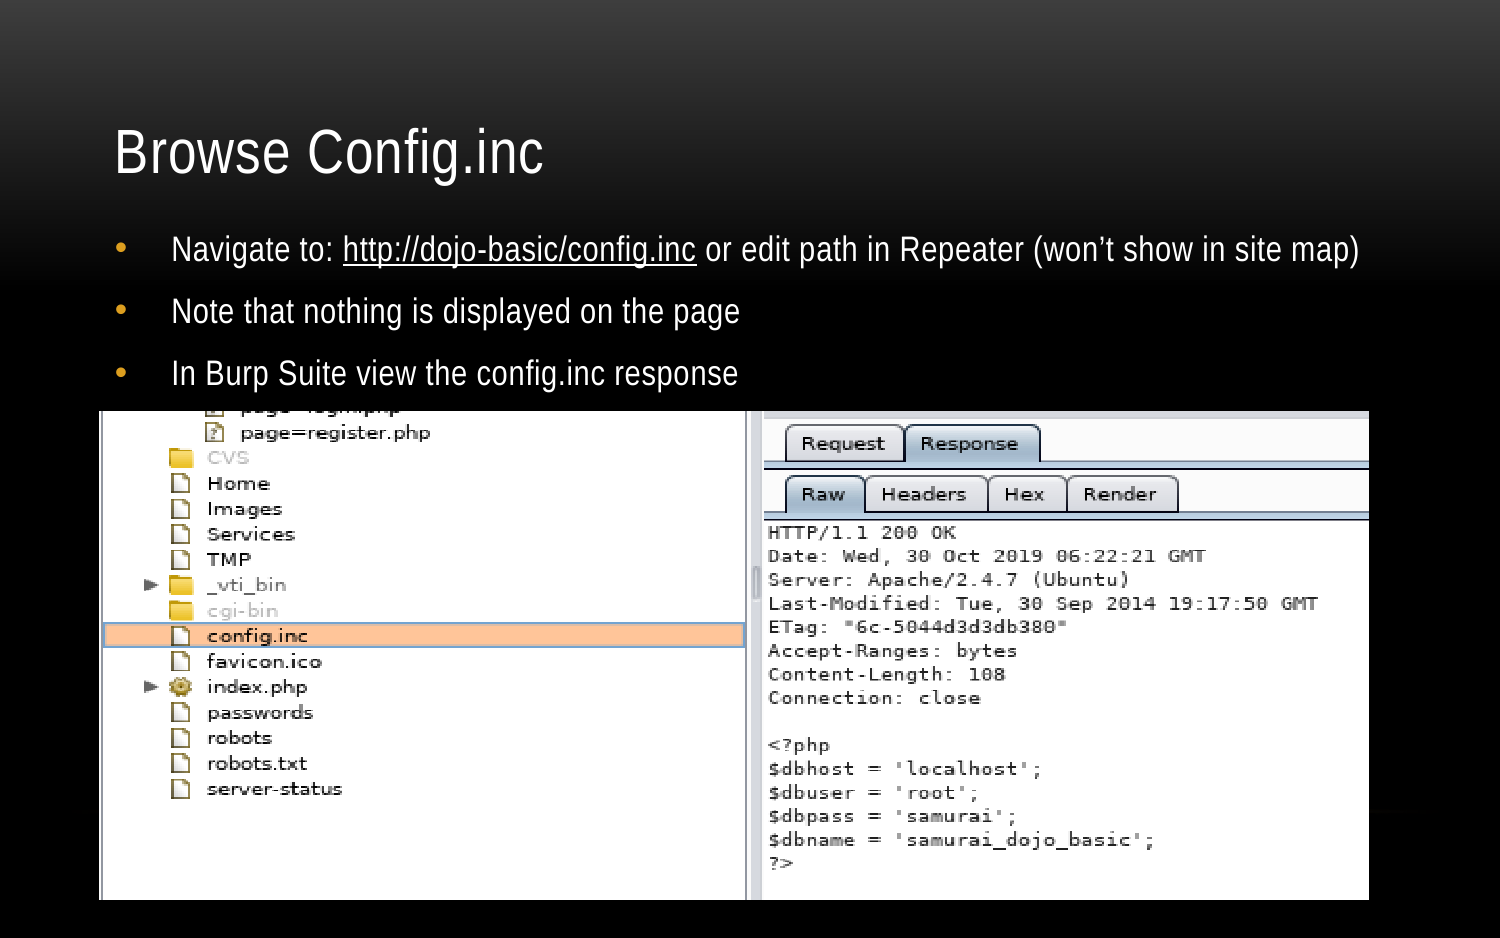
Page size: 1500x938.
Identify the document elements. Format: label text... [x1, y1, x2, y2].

picture [0, 0, 1500, 938]
list Navigate to: http://dojo-basic/config.inc or edit path in Repeater (won’t show in site map) Note that nothing is displayed on the page In Burp Suite view the config.inc response [99, 218, 1400, 782]
title Browse Config.inc [99, 37, 1400, 194]
